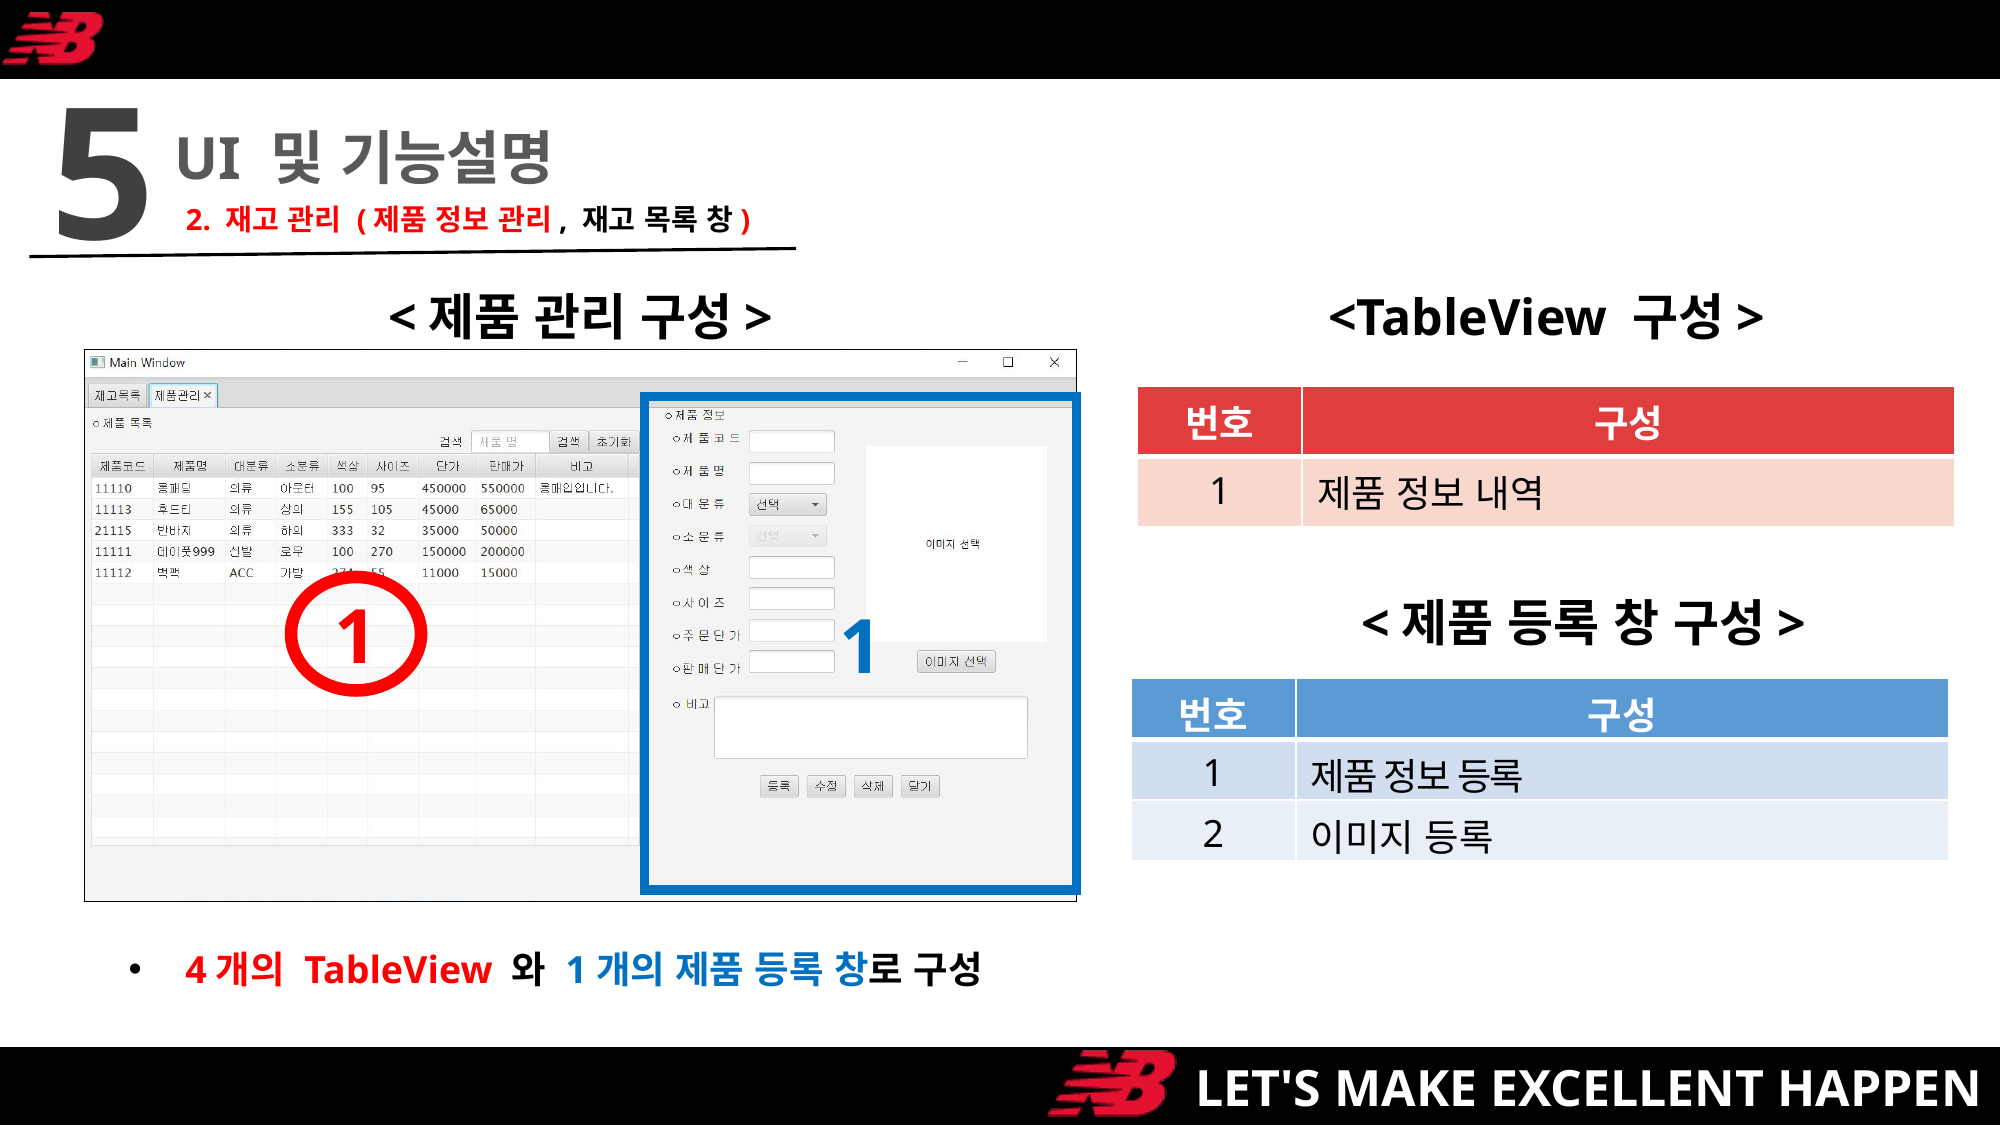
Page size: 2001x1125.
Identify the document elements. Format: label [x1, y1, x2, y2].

text_box [29, 248, 797, 257]
text_box [0, 0, 2000, 1125]
picture [84, 349, 1077, 902]
picture [1045, 1049, 1181, 1117]
